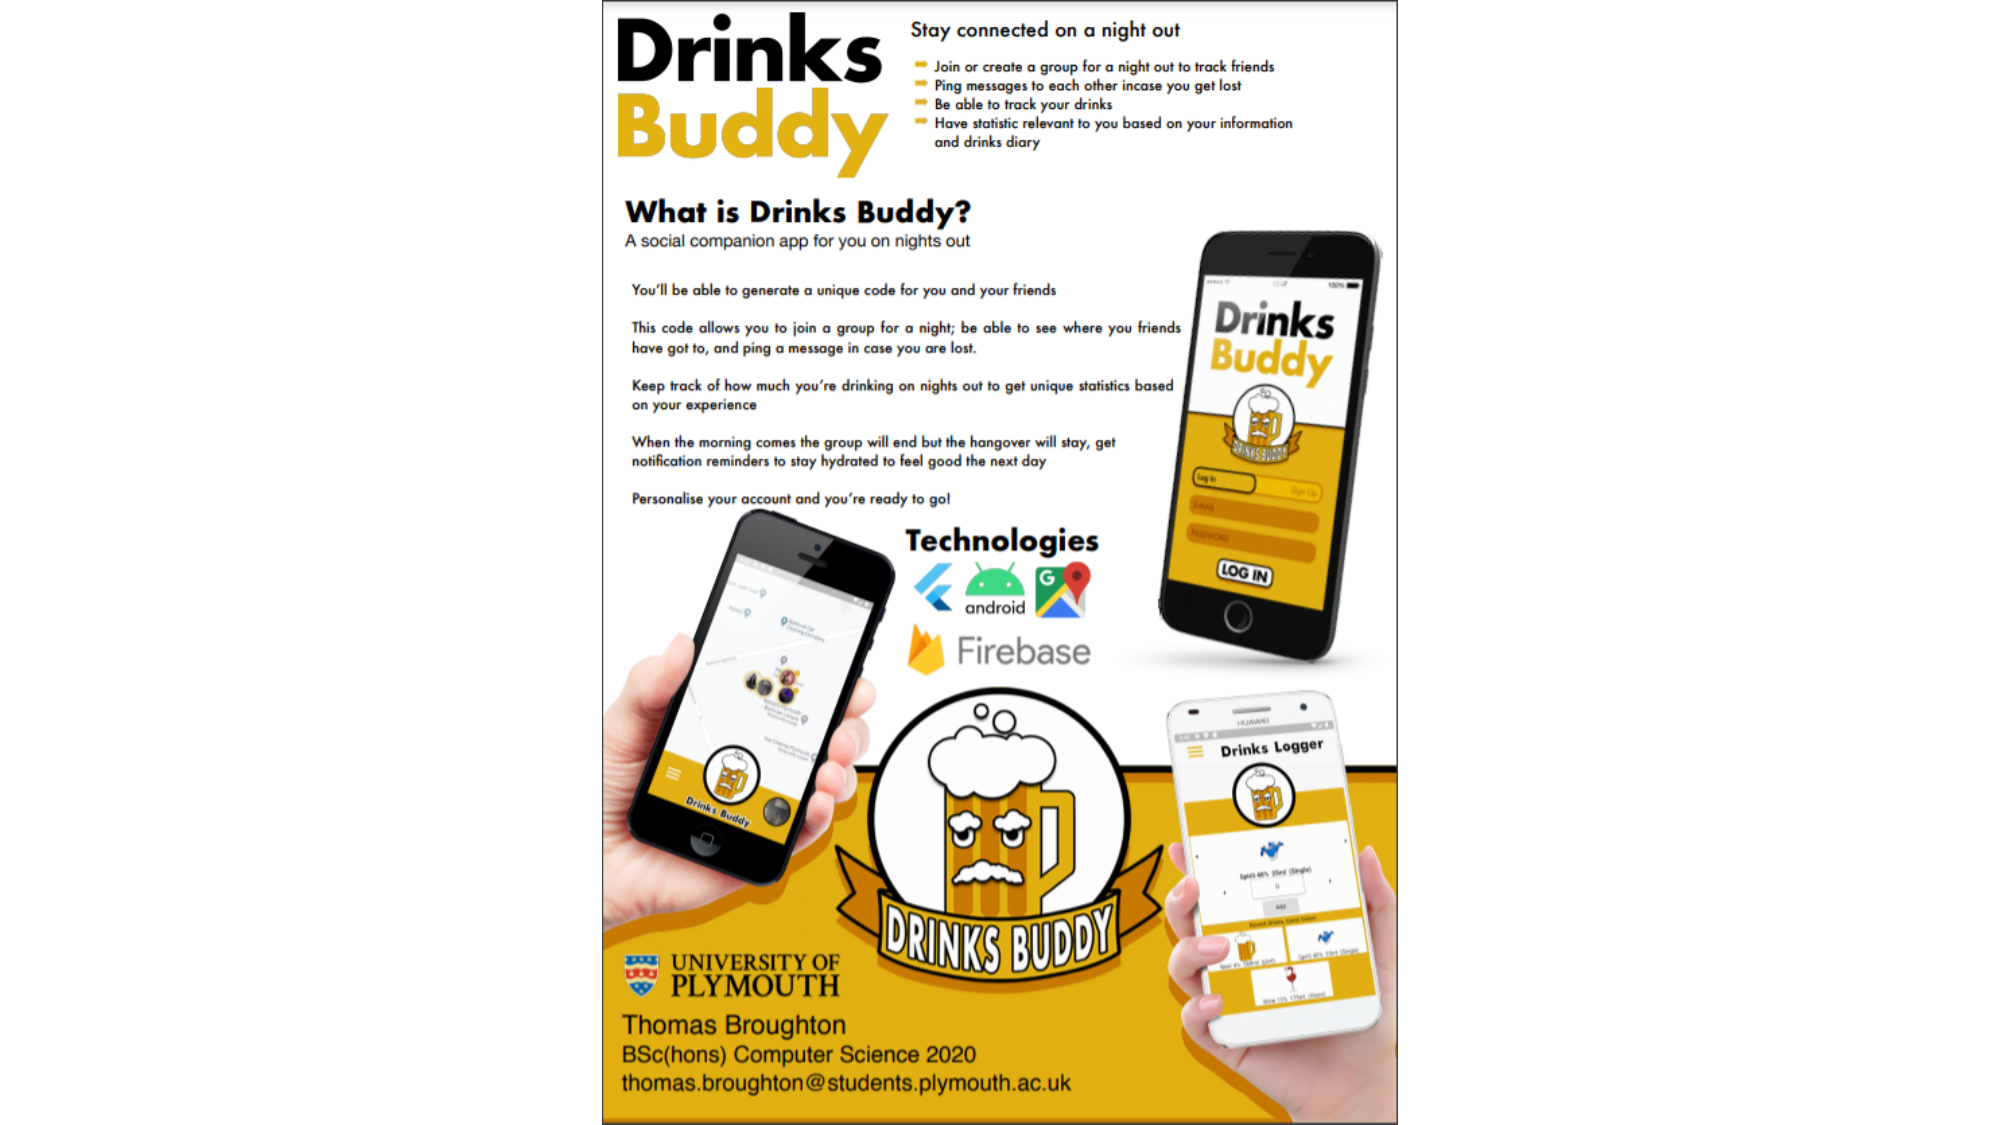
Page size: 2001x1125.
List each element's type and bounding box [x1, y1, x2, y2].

picture [602, 0, 1398, 1125]
